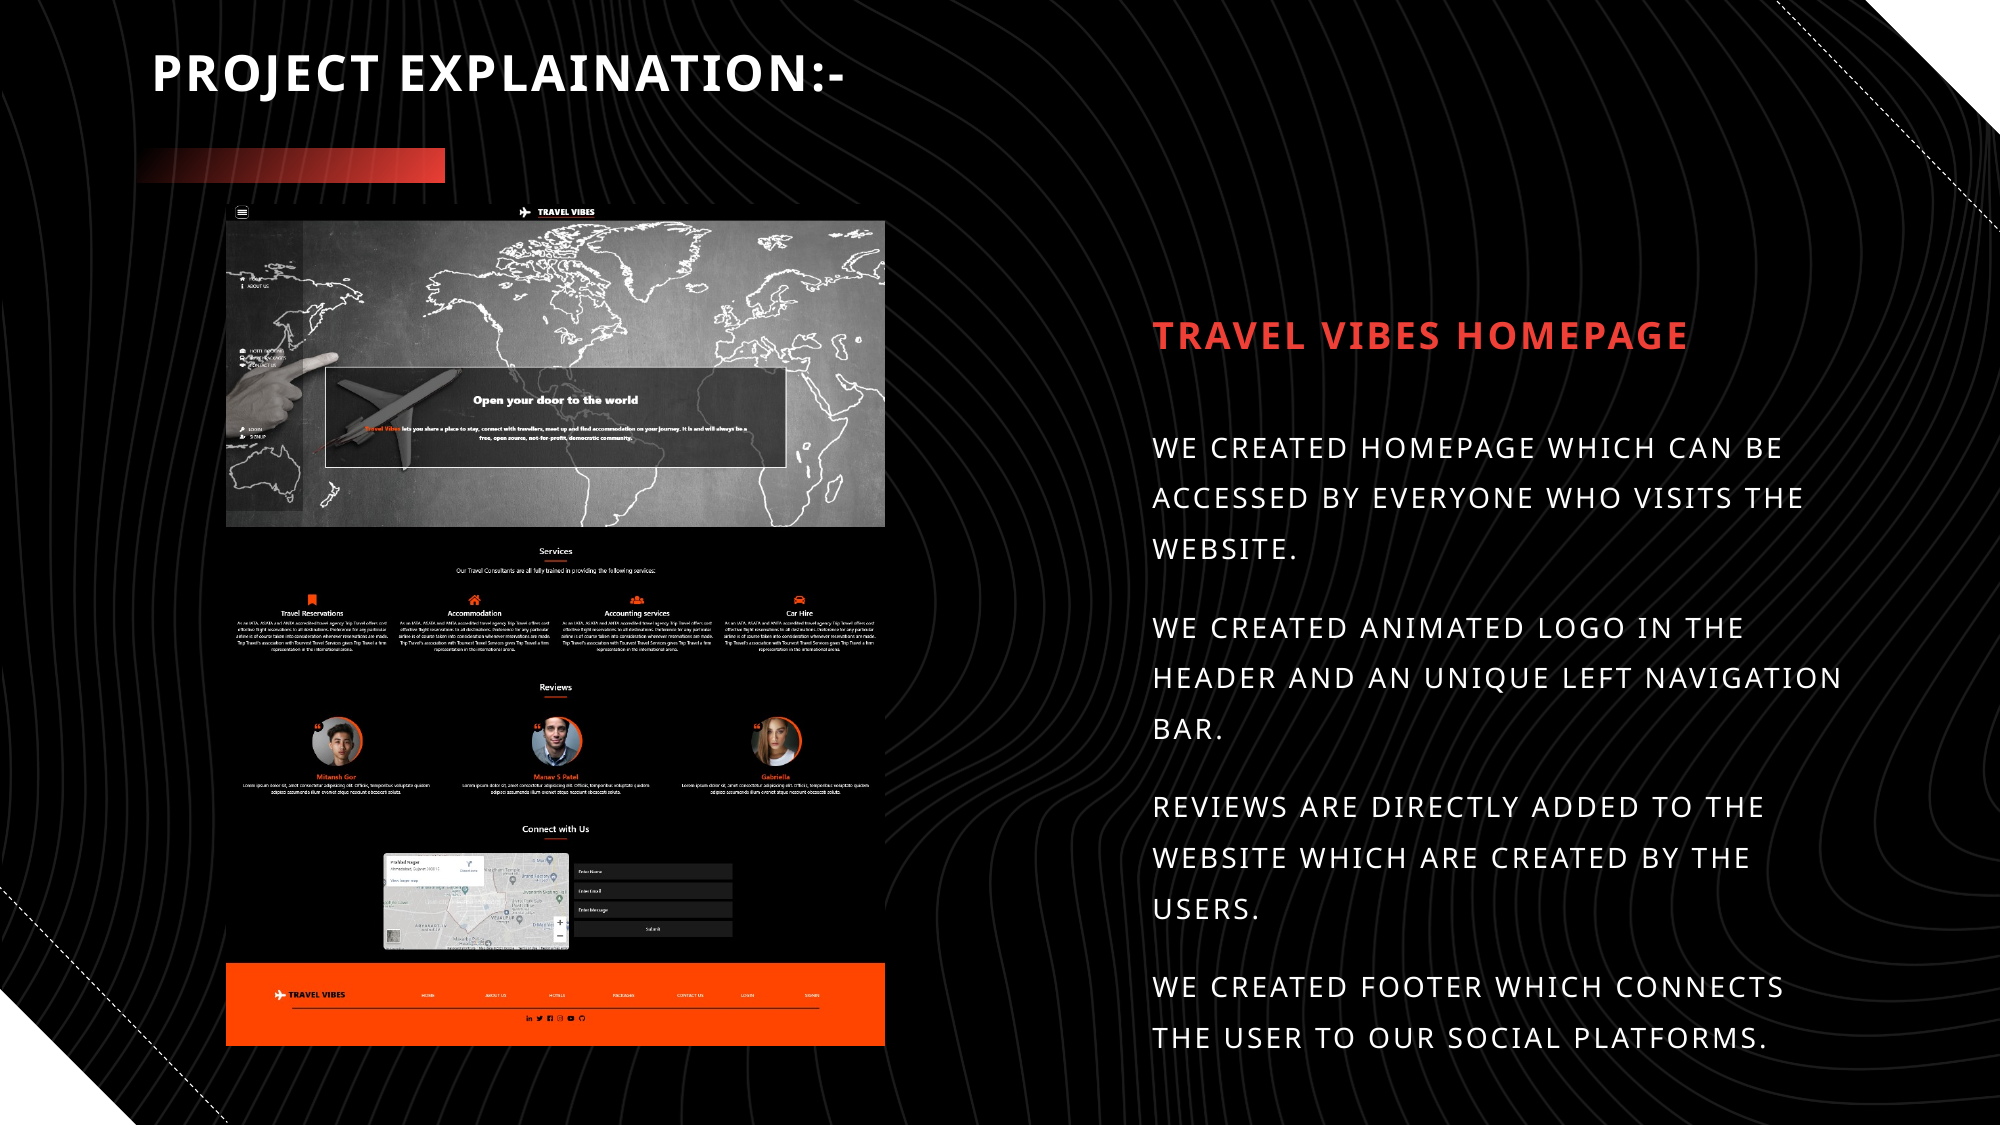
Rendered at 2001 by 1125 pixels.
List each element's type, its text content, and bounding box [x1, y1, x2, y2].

list WE CREATED HOMEPAGE WHICH CAN BE ACCESSED BY EVERYONE WHO VISITS THE WEBSITE. WE CREATED ANIMATED LOGO IN THE HEADER AND AN UNIQUE LEFT NAVIGATION BAR. REVIEWS ARE DIRECTLY ADDED TO THE WEBSITE WHICH ARE CREATED BY THE USERS. WE CREATED FOOTER WHICH CONNECTS THE USER TO OUR SOCIAL PLATFORMS. [1137, 406, 1865, 1064]
list Travel vibes homepage [1137, 265, 1865, 381]
title PROJECT EXPLAINATION:- [136, 27, 1863, 124]
picture [226, 204, 885, 1046]
